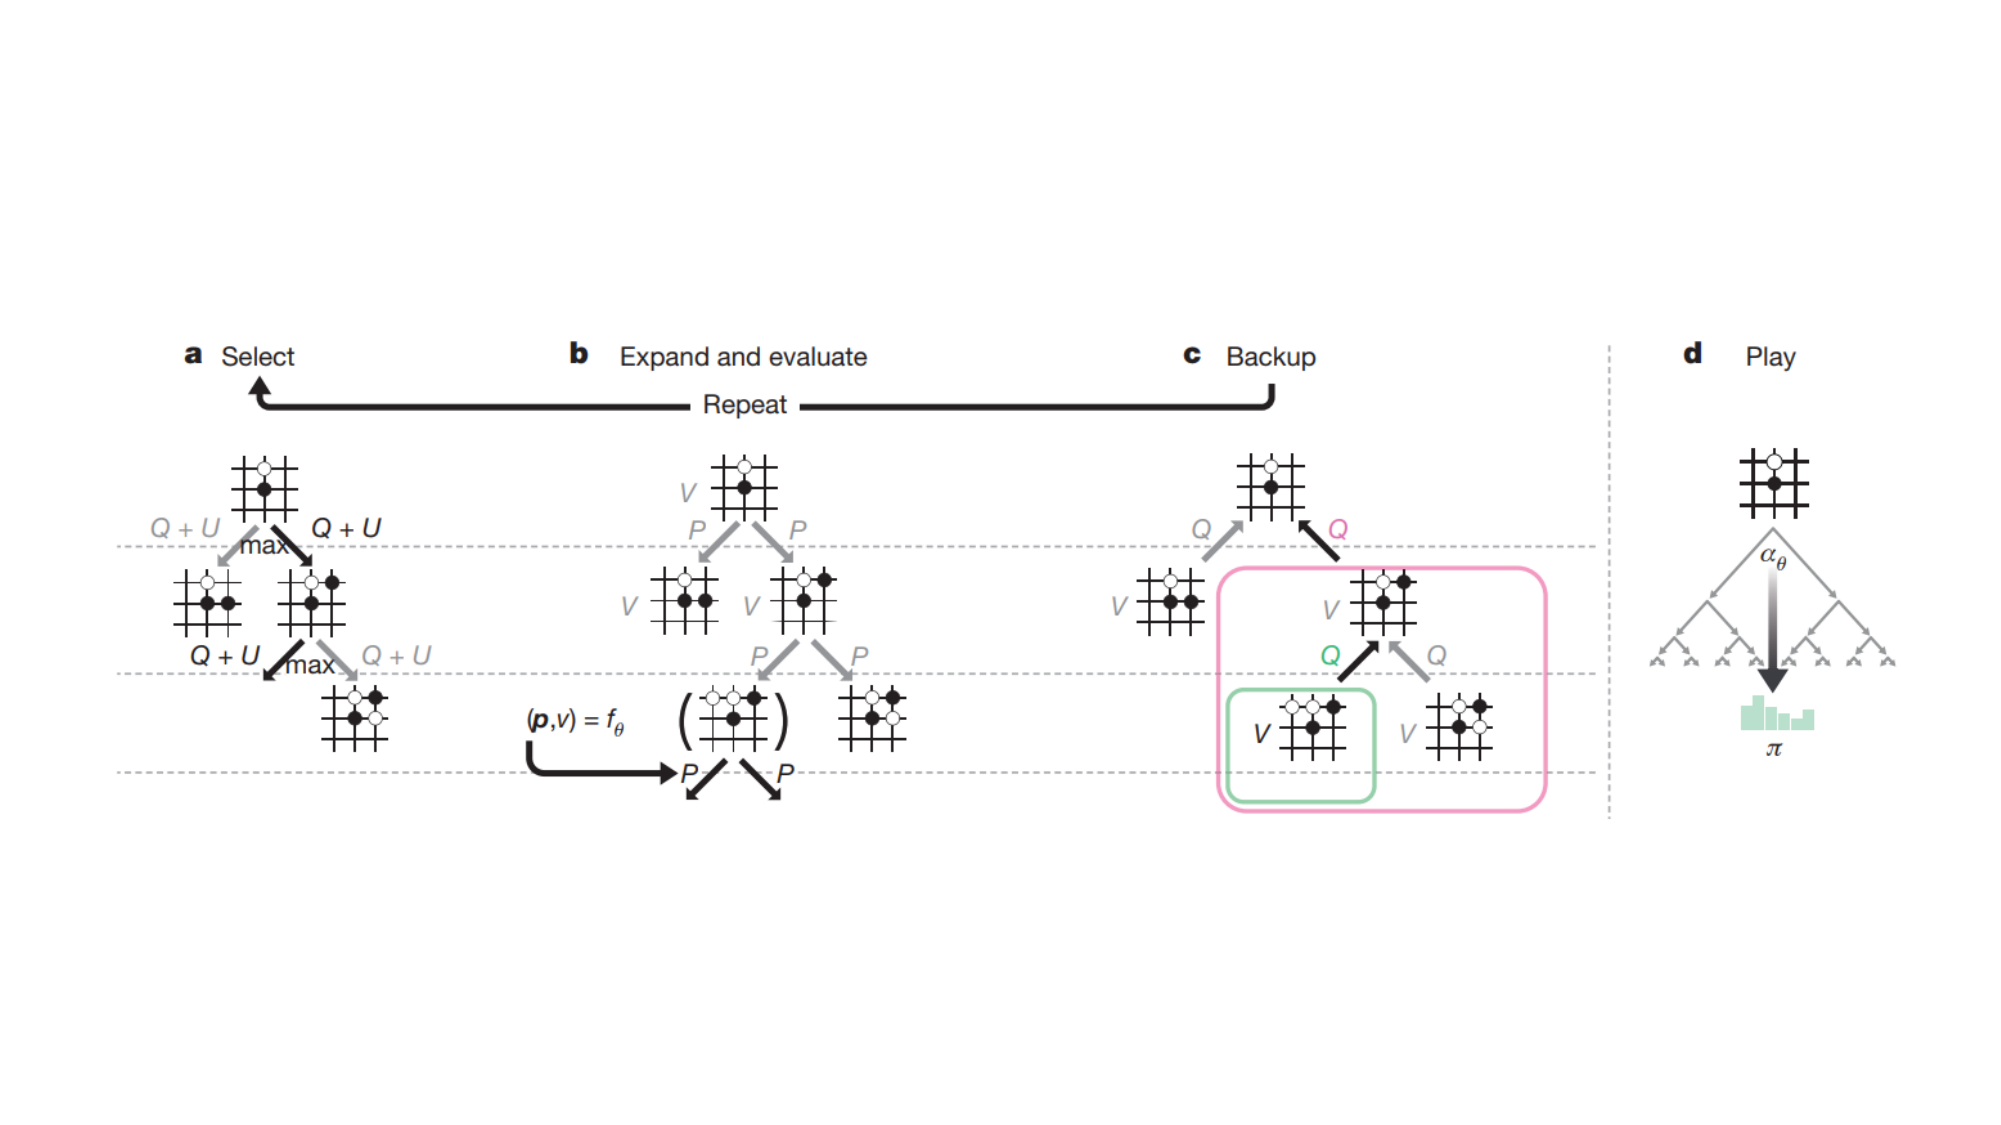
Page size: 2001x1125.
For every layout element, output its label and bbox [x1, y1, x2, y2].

picture [0, 313, 1988, 833]
